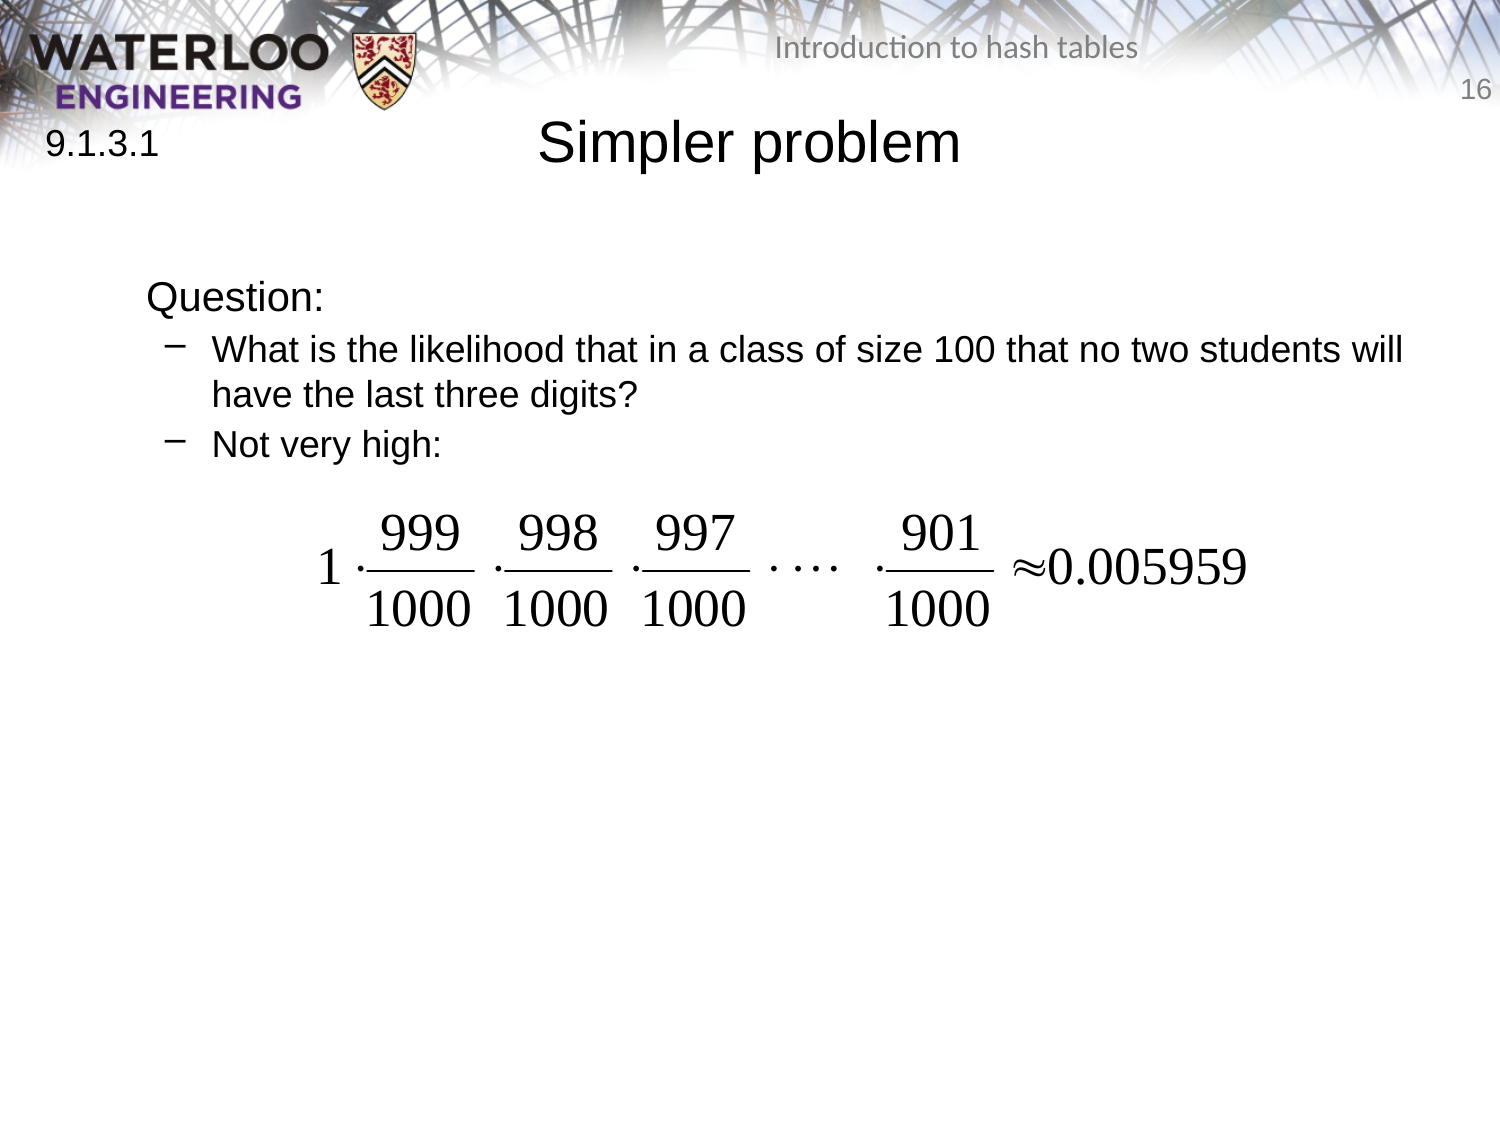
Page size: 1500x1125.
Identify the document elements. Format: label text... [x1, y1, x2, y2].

text_box Question: What is the likelihood that in a class of size 100 that no two students will have the last three digits? Not very high: [74, 262, 1425, 1005]
title Simpler problem [74, 44, 1426, 233]
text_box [312, 496, 1259, 639]
text_box 9.1.3.1 [30, 111, 175, 172]
picture [0, 0, 1500, 1125]
